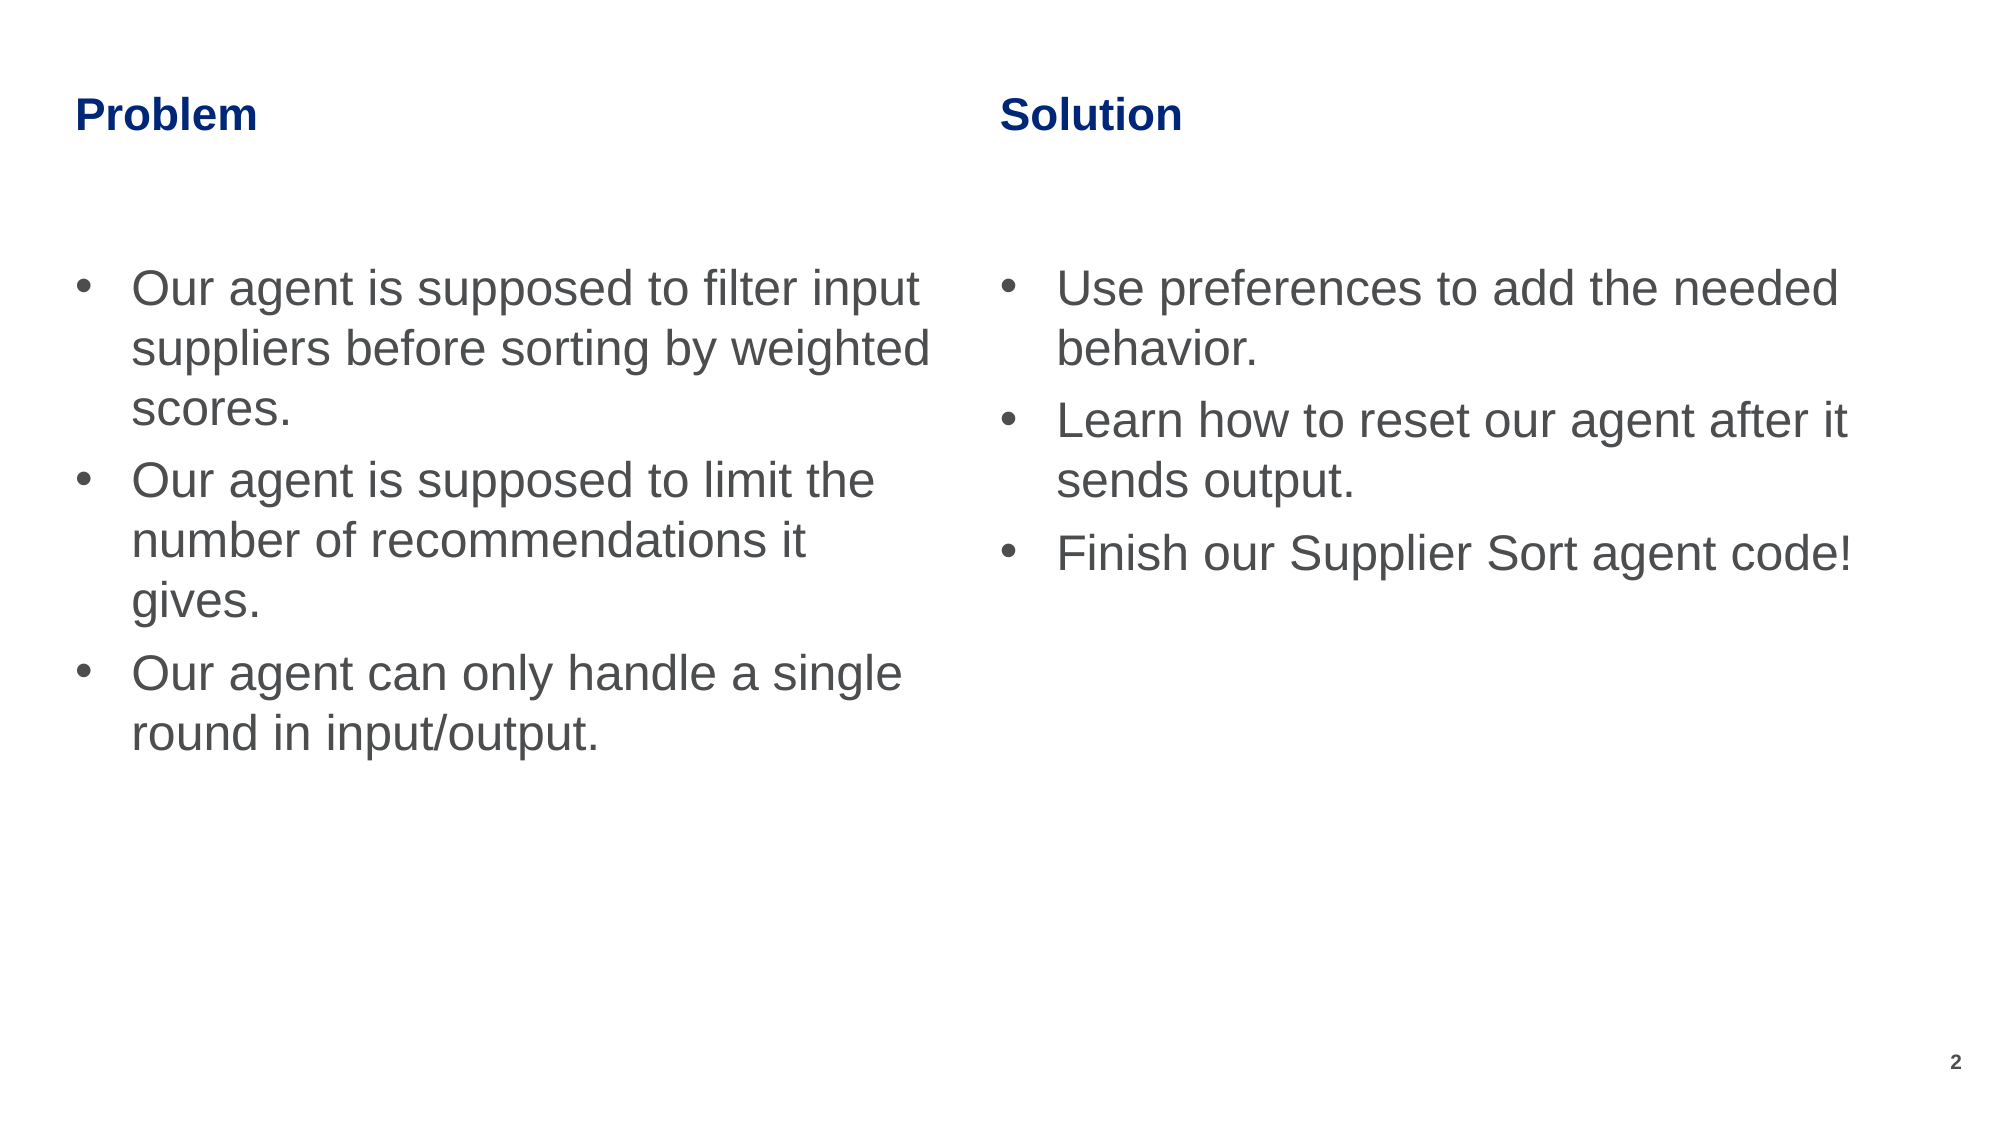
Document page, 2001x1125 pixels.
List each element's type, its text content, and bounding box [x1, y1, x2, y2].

text_box Use preferences to add the needed behavior. Learn how to reset our agent after it sends output. Finish our Supplier Sort agent code! [999, 255, 1867, 901]
title Problem [75, 91, 1000, 142]
text_box Solution [999, 91, 1925, 141]
list Our agent is supposed to filter input suppliers before sorting by weighted scores. Our agent is supposed to limit the number of recommendations it gives. Our agent can only handle a single round in input/output. [75, 255, 942, 901]
